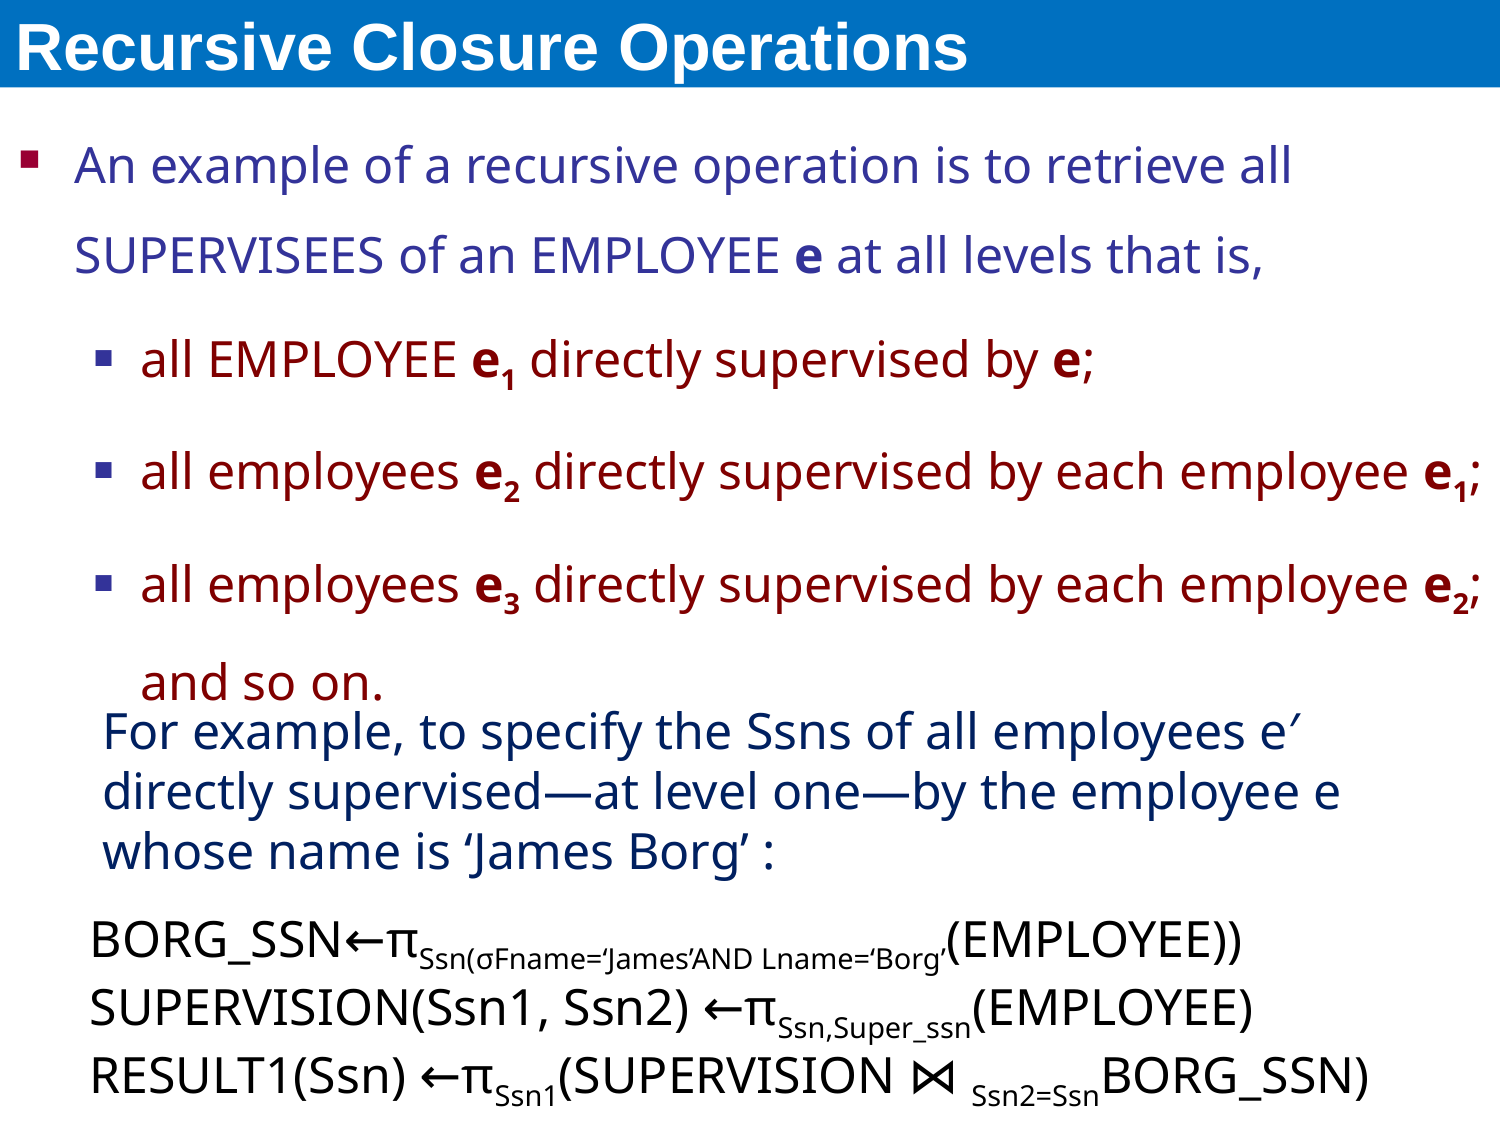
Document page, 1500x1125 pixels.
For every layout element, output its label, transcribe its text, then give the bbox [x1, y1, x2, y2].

title Recursive Closure Operations [0, 0, 1500, 88]
text_box For example, to specify the Ssns of all employees e′ directly supervised—at level one—by the employee e whose name is ‘James Borg’ : [87, 691, 1489, 887]
list An example of a recursive operation is to retrieve all SUPERVISEES of an EMPLOYEE e at all levels that is, all EMPLOYEE e1 directly supervised by e; all employees e2 directly supervised by each employee e1; all employees e3 directly supervised by each employee e2; and so on. [3, 95, 1490, 673]
text_box BORG_SSN←πSsn(σFname=‘James’AND Lname=‘Borg’(EMPLOYEE)) SUPERVISION(Ssn1, Ssn2) ←πSsn,Super_ssn(EMPLOYEE) RESULT1(Ssn) ←πSsn1(SUPERVISION ⋈ Ssn2=SsnBORG_SSN) [75, 899, 1500, 1120]
